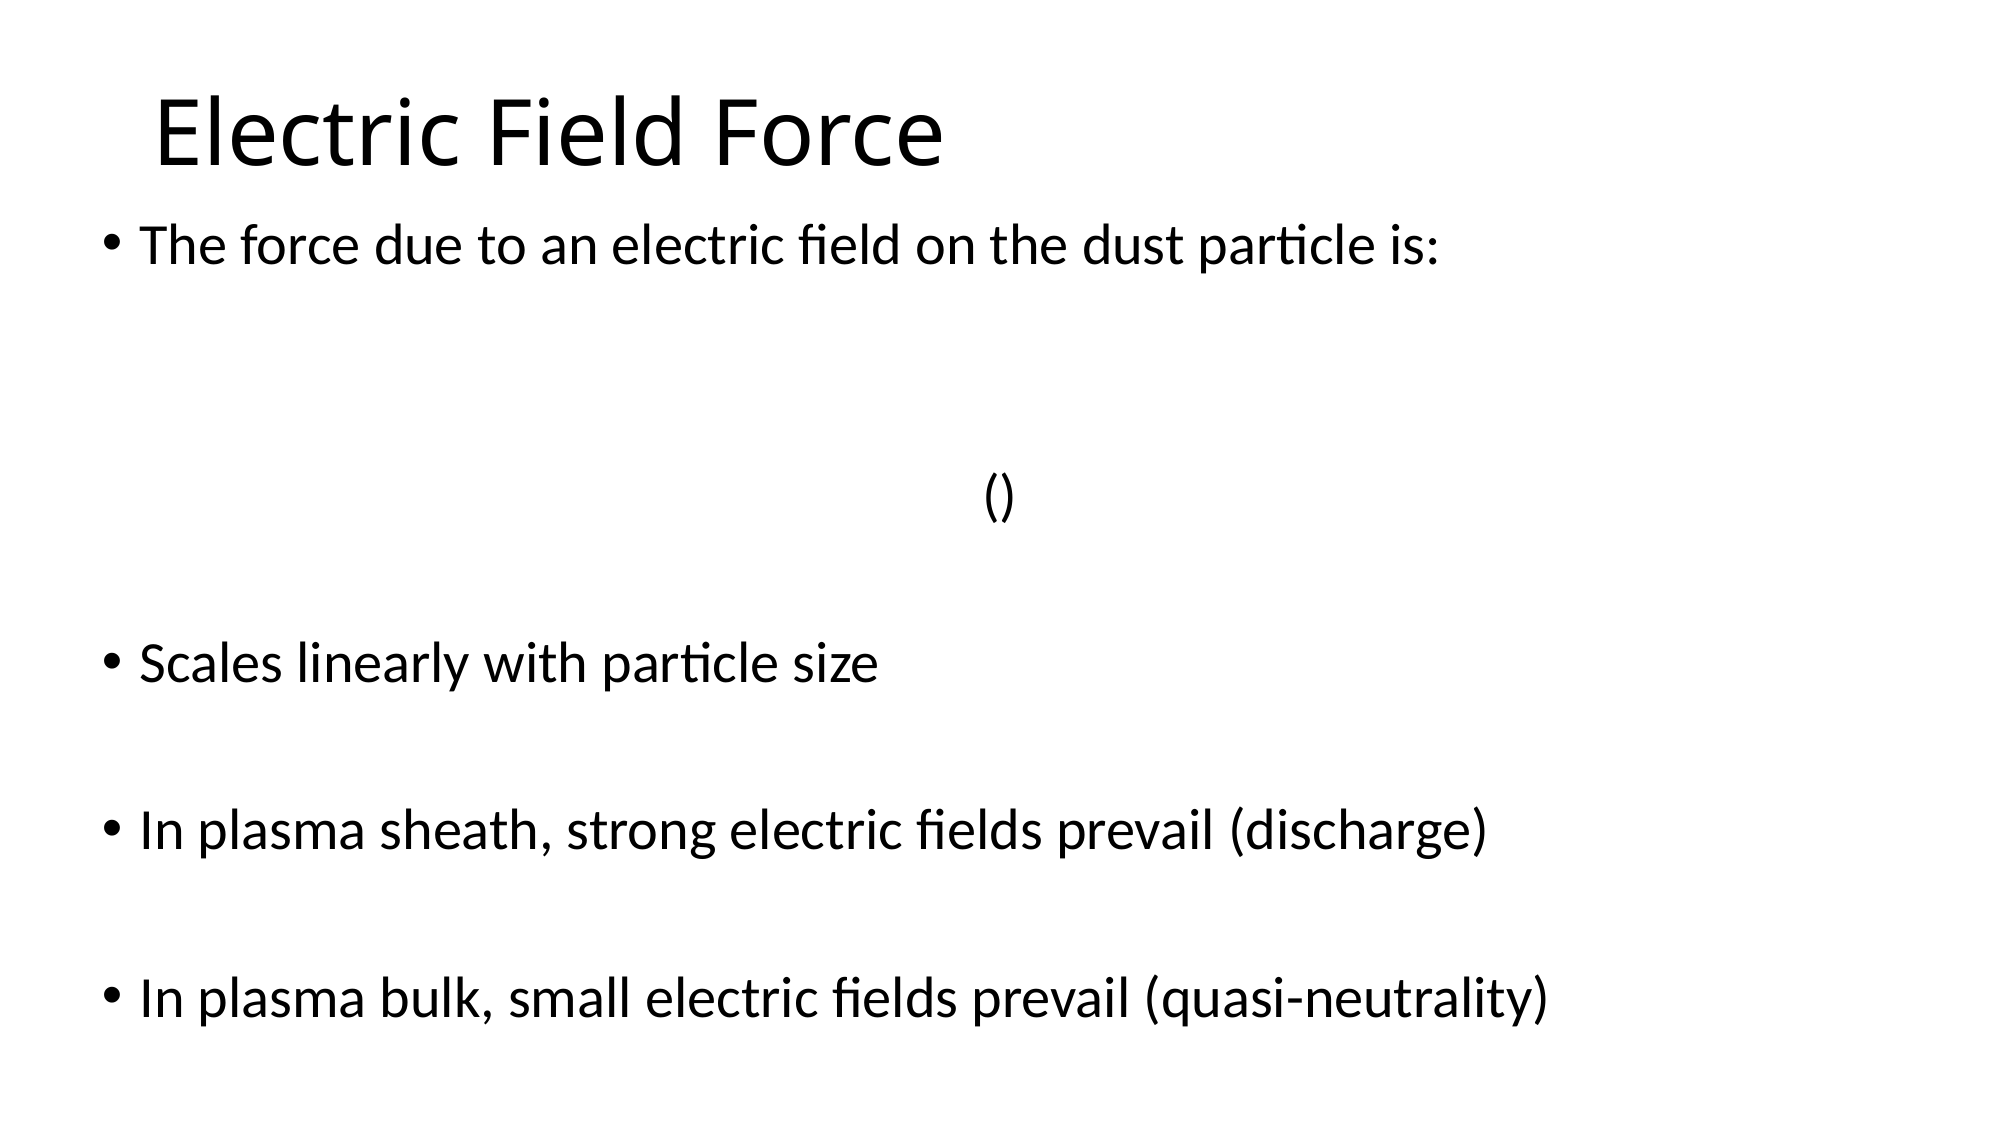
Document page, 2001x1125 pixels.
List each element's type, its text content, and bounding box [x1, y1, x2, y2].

title Electric Field Force [137, 27, 1863, 245]
